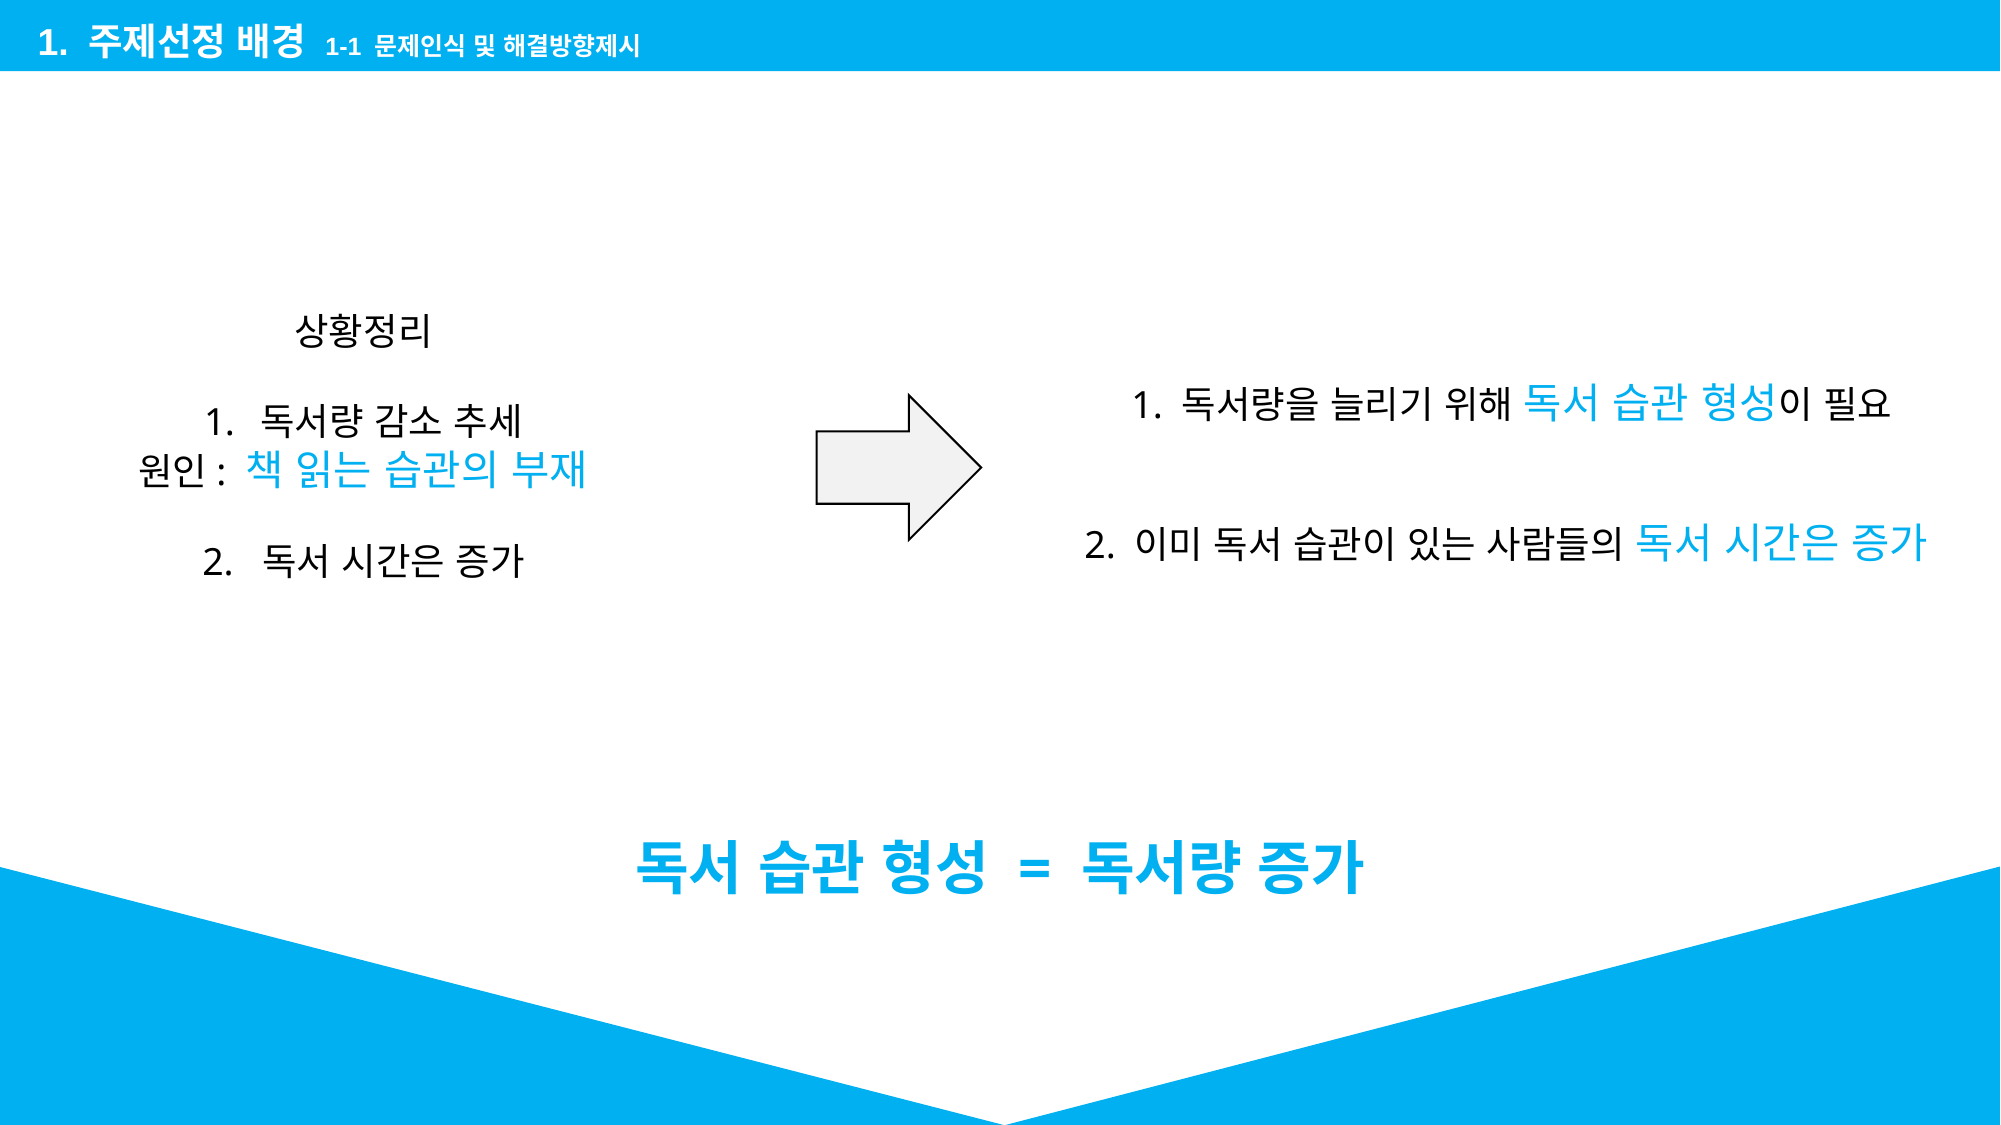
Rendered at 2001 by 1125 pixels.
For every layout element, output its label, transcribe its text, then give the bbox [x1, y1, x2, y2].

text_box [0, 0, 2000, 72]
text_box 상황정리 독서량 감소 추세 원인: 책 읽는 습관의 부재 2. 독서 시간은 증가 [71, 301, 656, 636]
text_box [815, 392, 983, 543]
text_box 1. 독서량을 늘리기 위해 독서 습관 형성이 필요 2. 이미 독서 습관이 있는 사람들의 독서 시간은 증가 [1033, 369, 1991, 574]
text_box [0, 865, 1005, 1125]
text_box 독서 습관 형성 = 독서량 증가 [544, 823, 1456, 909]
text_box [1005, 865, 2000, 1125]
text_box 1. 주제선정 배경 1-1 문제인식 및 해결방향제시 [22, 10, 747, 71]
